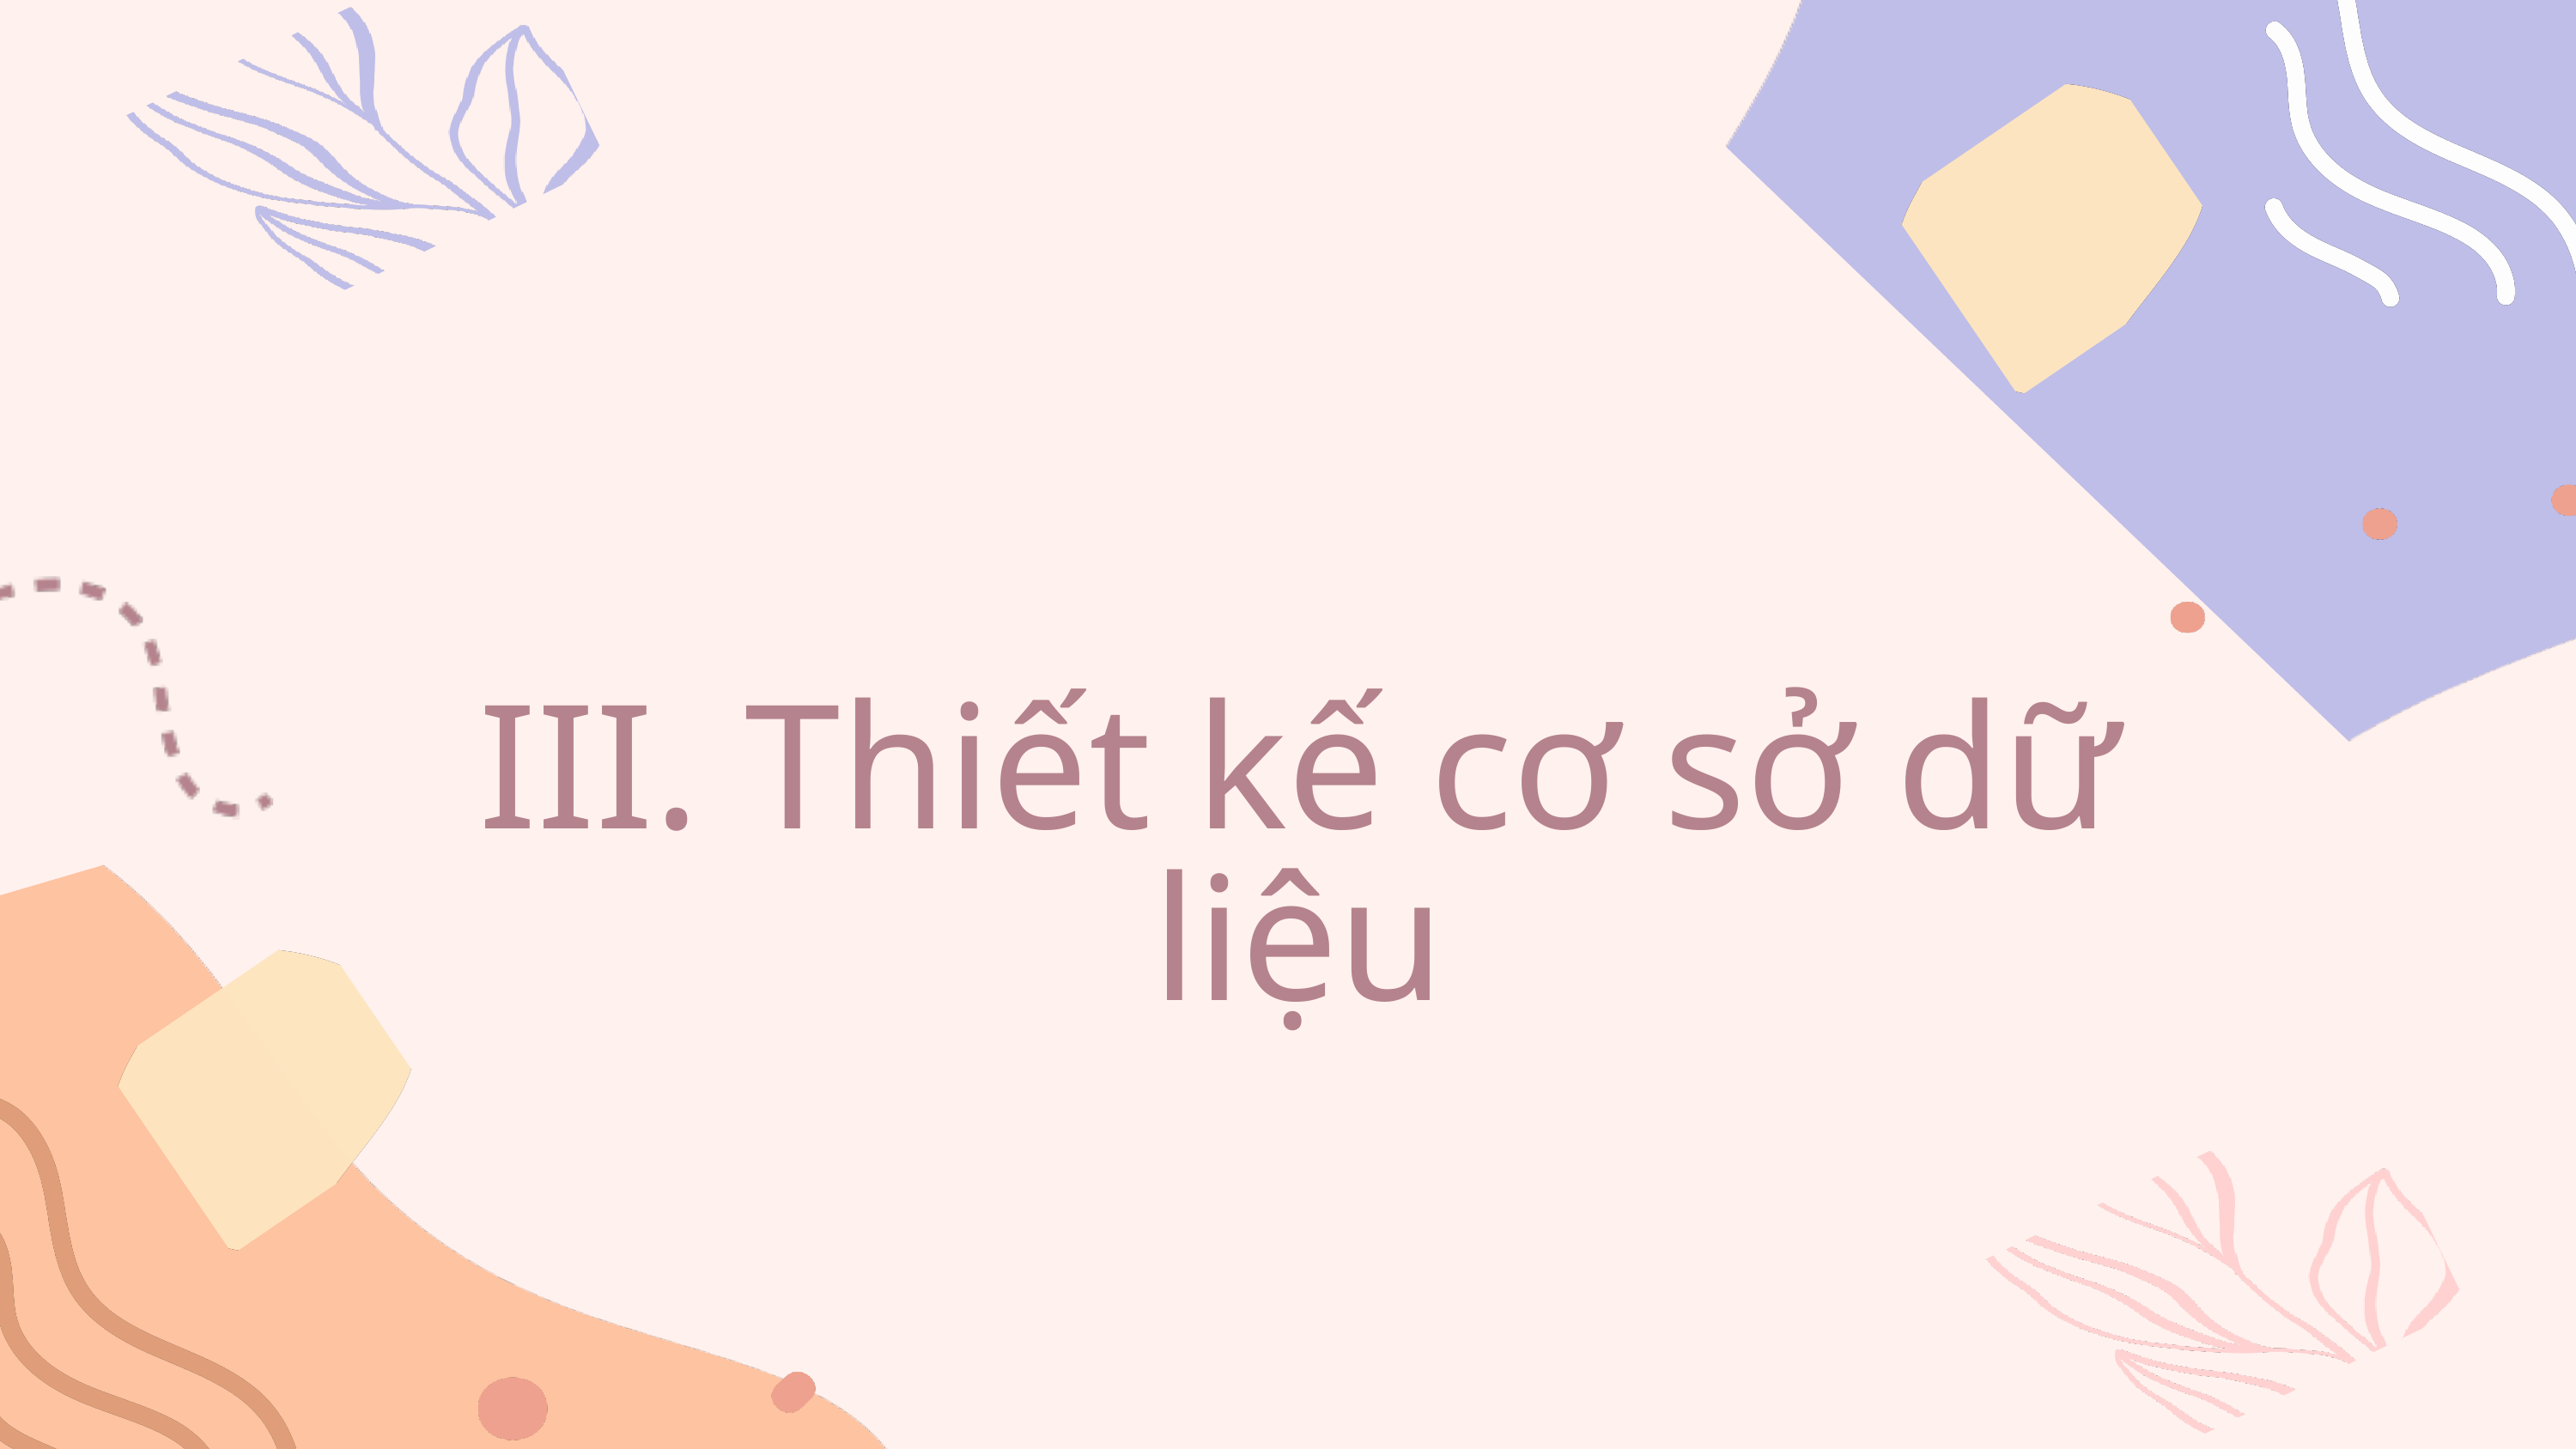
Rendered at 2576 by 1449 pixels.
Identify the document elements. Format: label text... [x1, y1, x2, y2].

text_box [1572, 0, 2264, 571]
text_box [0, 1361, 896, 1449]
text_box [105, 925, 441, 1205]
text_box [1968, 1079, 2468, 1449]
text_box [2304, 699, 2576, 959]
text_box [0, 239, 274, 820]
text_box [2170, 190, 2576, 699]
text_box [108, 0, 609, 352]
text_box [2264, 0, 2576, 190]
text_box III. Thiết kế cơ sở dữ liệu [380, 690, 2218, 1035]
text_box [0, 1095, 306, 1361]
text_box [1888, 58, 2192, 397]
text_box [0, 698, 867, 1361]
